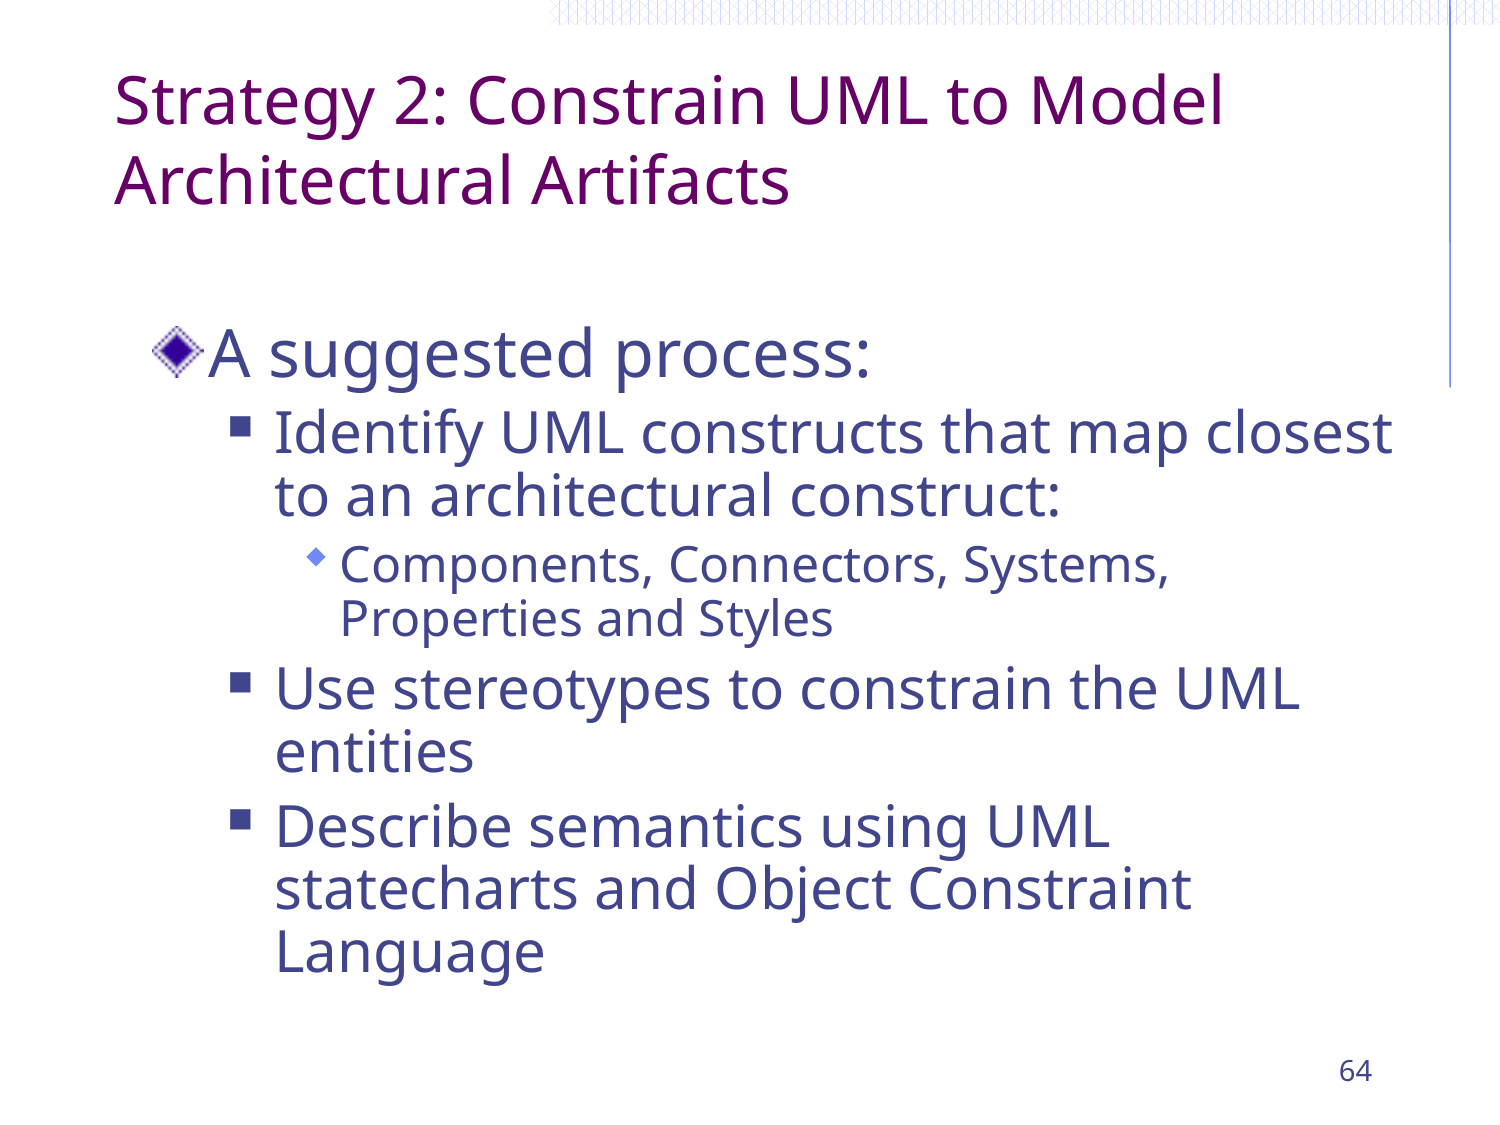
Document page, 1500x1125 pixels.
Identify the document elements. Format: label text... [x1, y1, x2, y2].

list A suggested process: Identify UML constructs that map closest to an architectural construct: Components, Connectors, Systems, Properties and Styles Use stereotypes to constrain the UML entities Describe semantics using UML statecharts and Object Constraint Language [137, 312, 1413, 988]
slide_number 64 [1074, 1025, 1388, 1100]
title Strategy 2: Constrain UML to Model Architectural Artifacts [99, 50, 1375, 238]
picture [152, 326, 204, 378]
